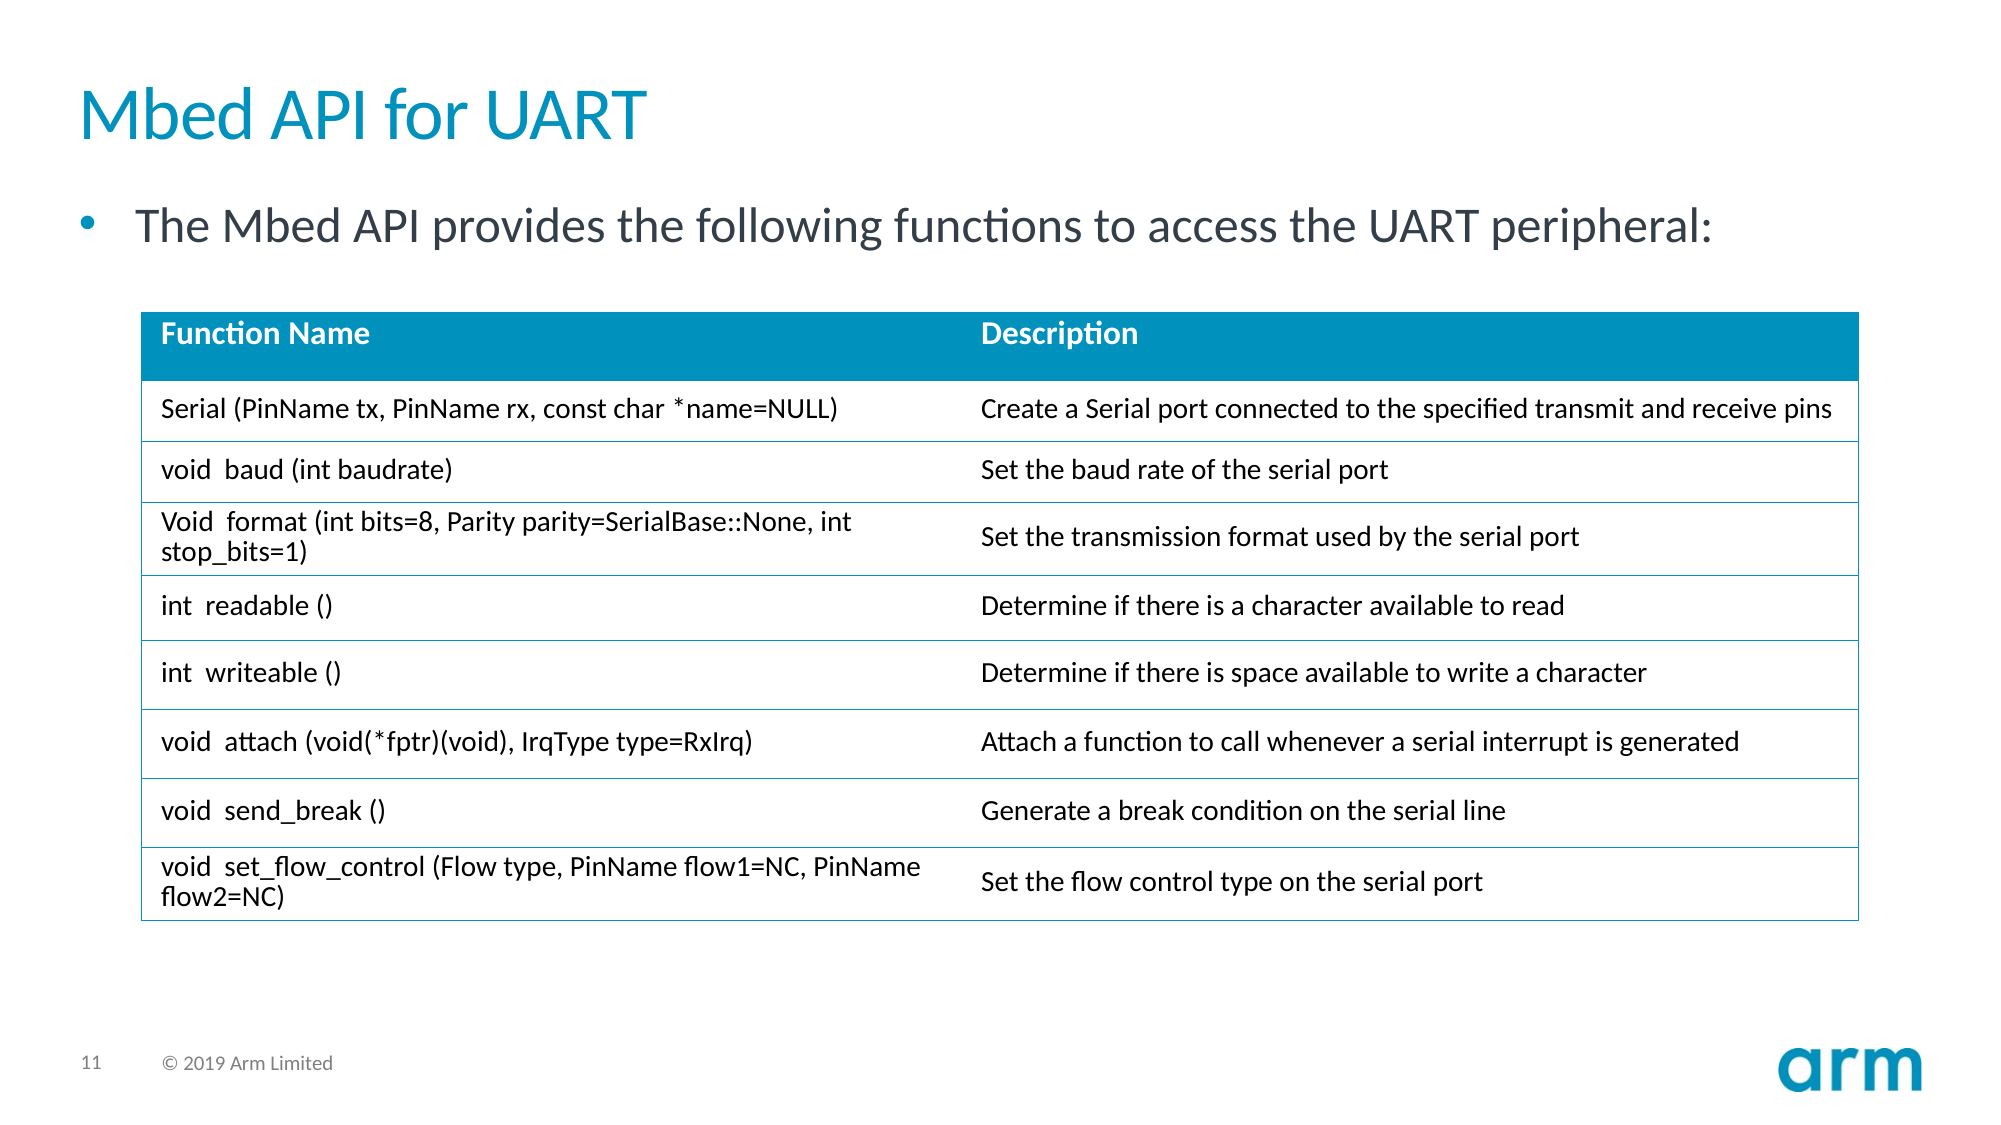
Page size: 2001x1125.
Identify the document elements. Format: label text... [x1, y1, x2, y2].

table_cell Set the baud rate of the serial port [961, 442, 1858, 502]
table_cell Create a Serial port connected to the specified transmit and receive pins [961, 381, 1858, 441]
picture [1803, 1048, 1922, 1092]
table_cell int writeable () [142, 641, 961, 709]
table_cell Generate a break condition on the serial line [961, 779, 1858, 847]
table_header Function Name [142, 313, 961, 380]
table_cell Determine if there is space available to write a character [961, 641, 1858, 709]
title Mbed API for UART [78, 78, 1922, 186]
table_cell void baud (int baudrate) [142, 442, 961, 502]
picture [1778, 1048, 1794, 1067]
table_cell void attach (void(*fptr)(void), IrqType type=RxIrq) [142, 710, 961, 778]
table_cell Set the transmission format used by the serial port [961, 503, 1858, 575]
picture [1889, 1048, 1903, 1053]
picture [1911, 1048, 1922, 1062]
picture [1788, 1056, 1812, 1083]
picture [1778, 1072, 1794, 1092]
list The Mbed API provides the following functions to access the UART peripheral: [78, 192, 1922, 273]
table_cell void set_flow_control (Flow type, PinName flow1=NC, PinName flow2=NC) [142, 848, 961, 920]
table_cell void send_break () [142, 779, 961, 847]
table_cell Determine if there is a character available to read [961, 576, 1858, 640]
table_cell Set the flow control type on the serial port [961, 848, 1858, 920]
table_cell Serial (PinName tx, PinName rx, const char *name=NULL) [142, 381, 961, 441]
table_header Description [961, 313, 1858, 380]
table_cell Attach a function to call whenever a serial interrupt is generated [961, 710, 1858, 778]
table_cell Void format (int bits=8, Parity parity=SerialBase::None, int stop_bits=1) [142, 503, 961, 575]
table_cell int readable () [142, 576, 961, 640]
